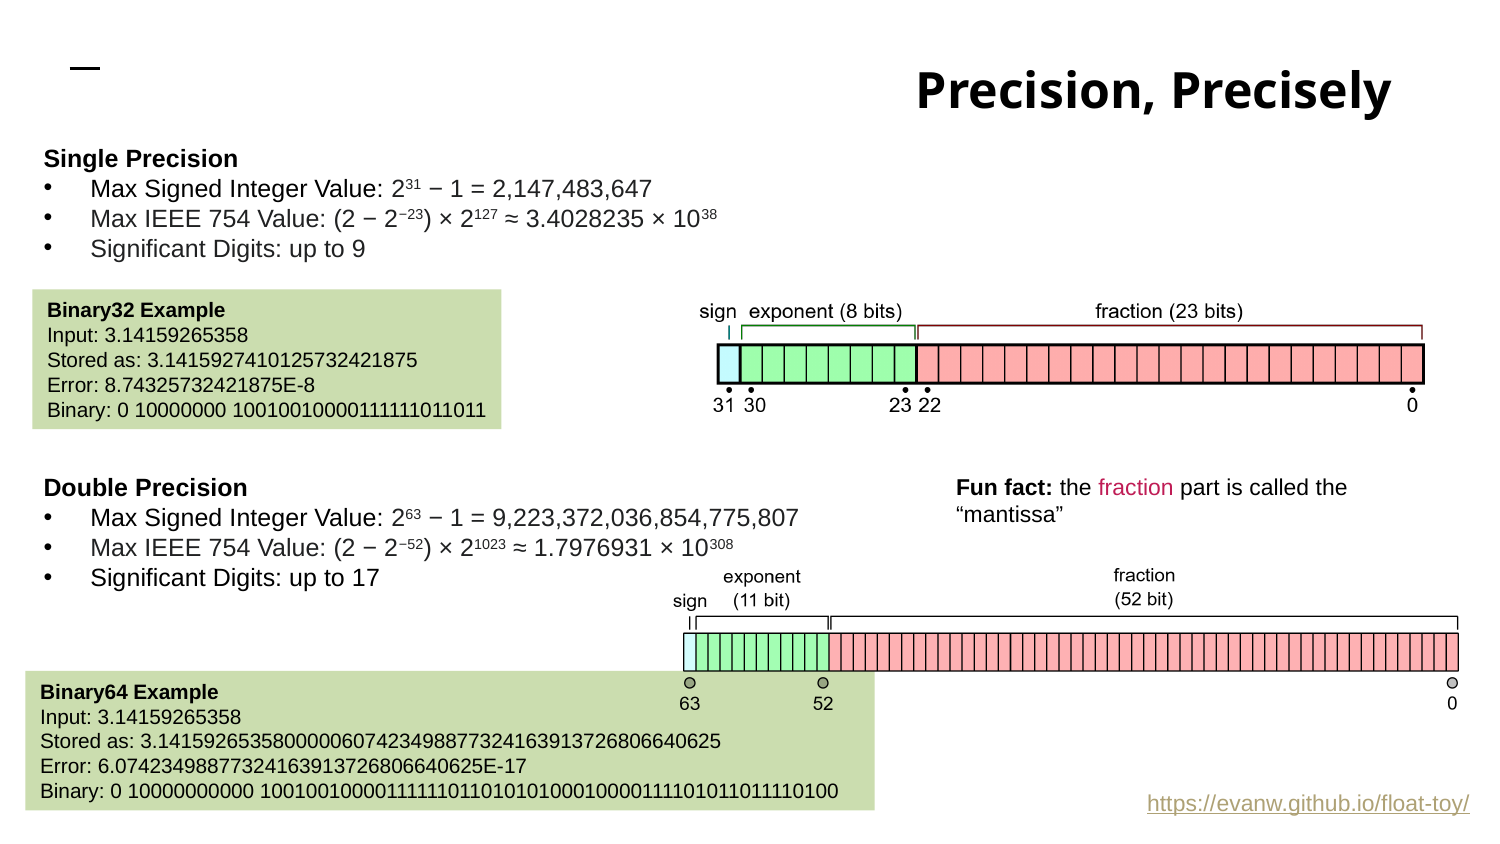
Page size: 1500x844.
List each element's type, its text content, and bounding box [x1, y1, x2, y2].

text_box Single Precision Max Signed Integer Value: 231 − 1 = 2,147,483,647 Max IEEE 754 Value: (2 − 2−23) × 2127 ≈ 3.4028235 × 1038 Significant Digits: up to 9 Double Precision Max Signed Integer Value: 263 − 1 = 9,223,372,036,854,775,807 Max IEEE 754 Value: (2 − 2−52) × 21023 ≈ 1.7976931 × 10308 Significant Digits: up to 17 [28, 135, 816, 599]
text_box Fun fact: the fraction part is called the “mantissa” [941, 464, 1475, 535]
text_box https://evanw.github.io/float-toy/ [1060, 781, 1485, 824]
picture [697, 301, 1500, 413]
title Precision, Precisely [900, 49, 1416, 134]
text_box Binary64 Example Input: 3.14159265358 Stored as: 3.1415926535800000607423498877324163913726806640625 Error: 6.07423498877324163913726806640625E-17 Binary: 0 10000000000 1001001000011111101101010100010000111101011011110100 [25, 670, 875, 811]
picture [653, 560, 1485, 729]
text_box Binary32 Example Input: 3.14159265358 Stored as: 3.1415927410125732421875 Error: 8.74325732421875E-8 Binary: 0 10000000 10010010000111111011011 [32, 289, 502, 430]
